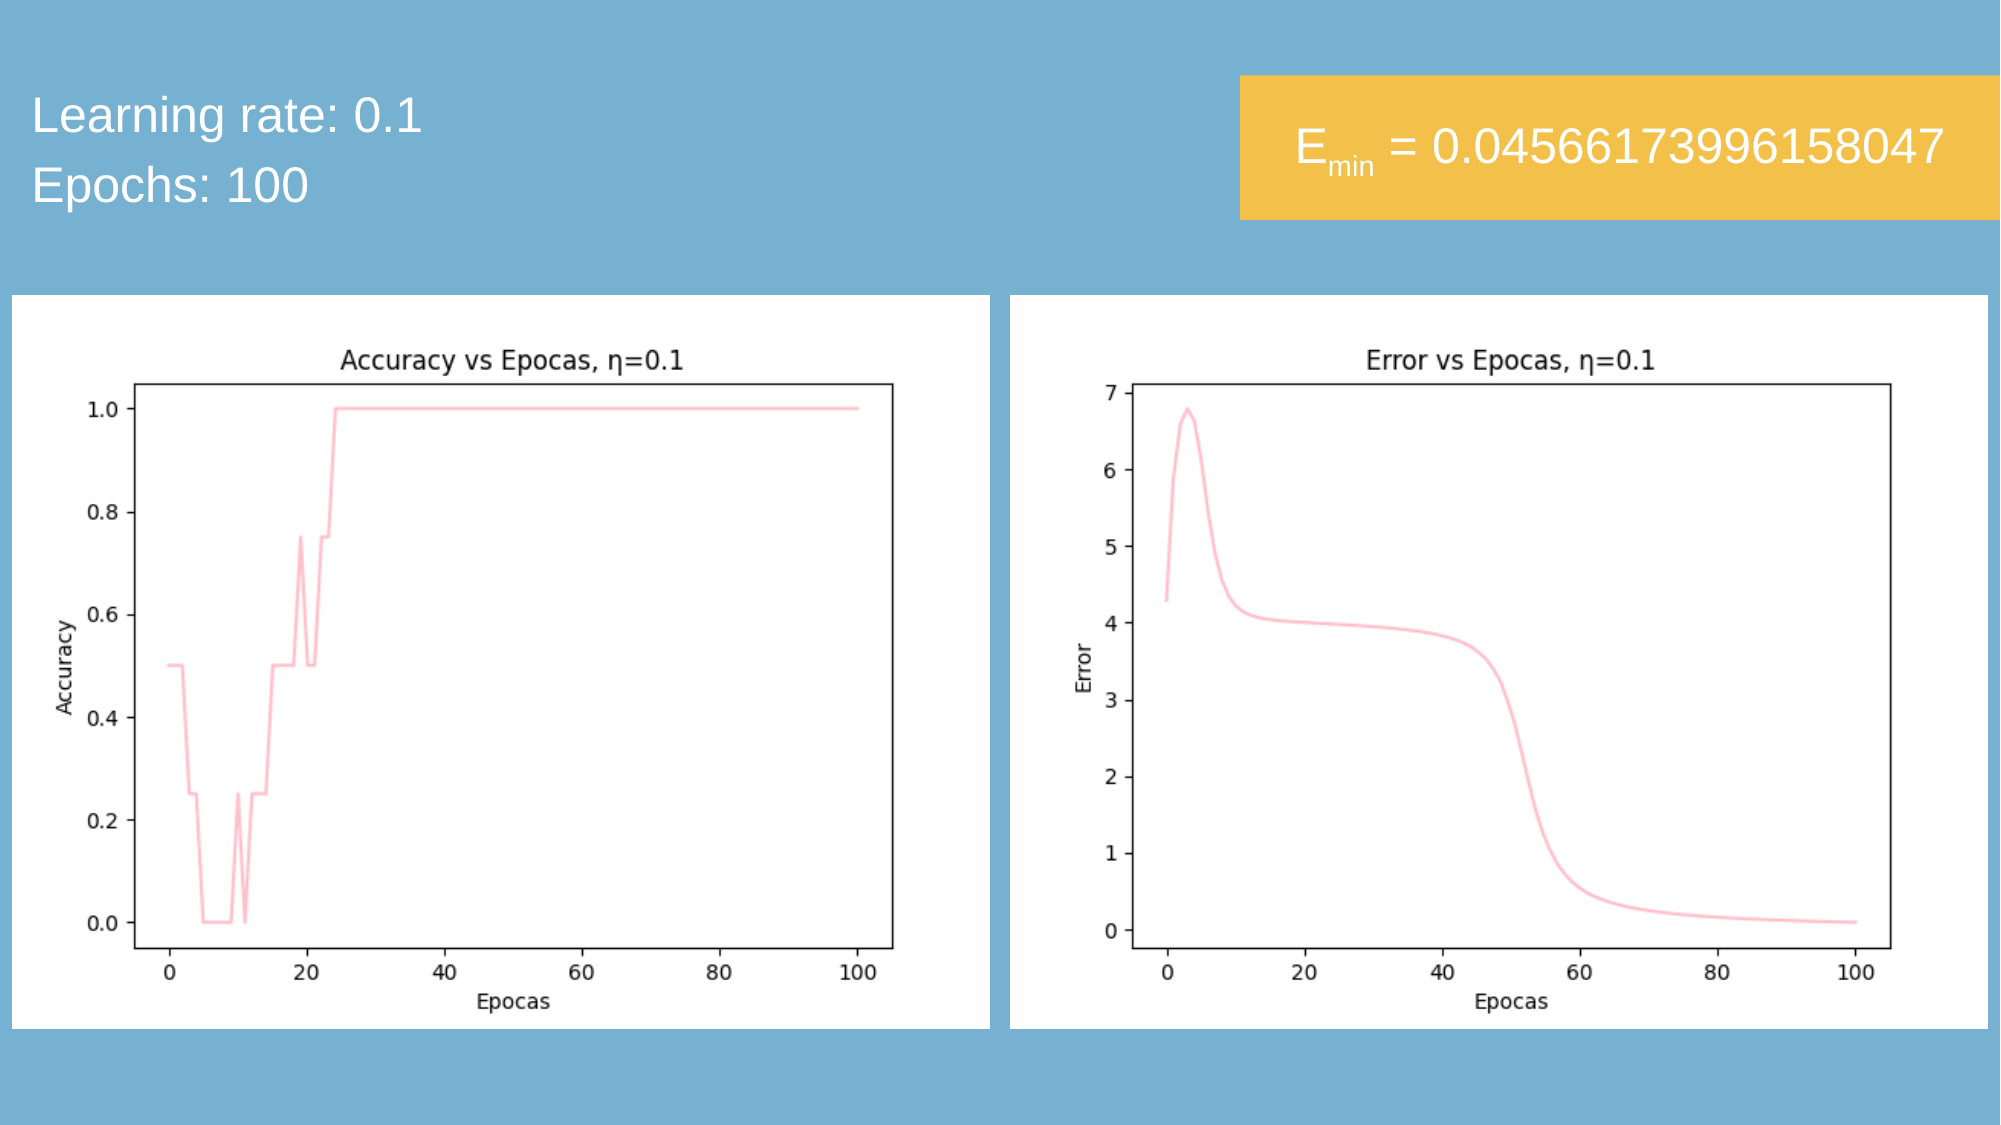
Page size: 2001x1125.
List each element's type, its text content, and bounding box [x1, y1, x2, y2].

picture [12, 295, 990, 1029]
picture [1009, 295, 1988, 1029]
text_box Learning rate: 0.1 Epochs: 100 [16, 44, 615, 251]
text_box Emin = 0.04566173996158047 [1238, 73, 2000, 222]
text_box [0, 0, 2000, 1125]
